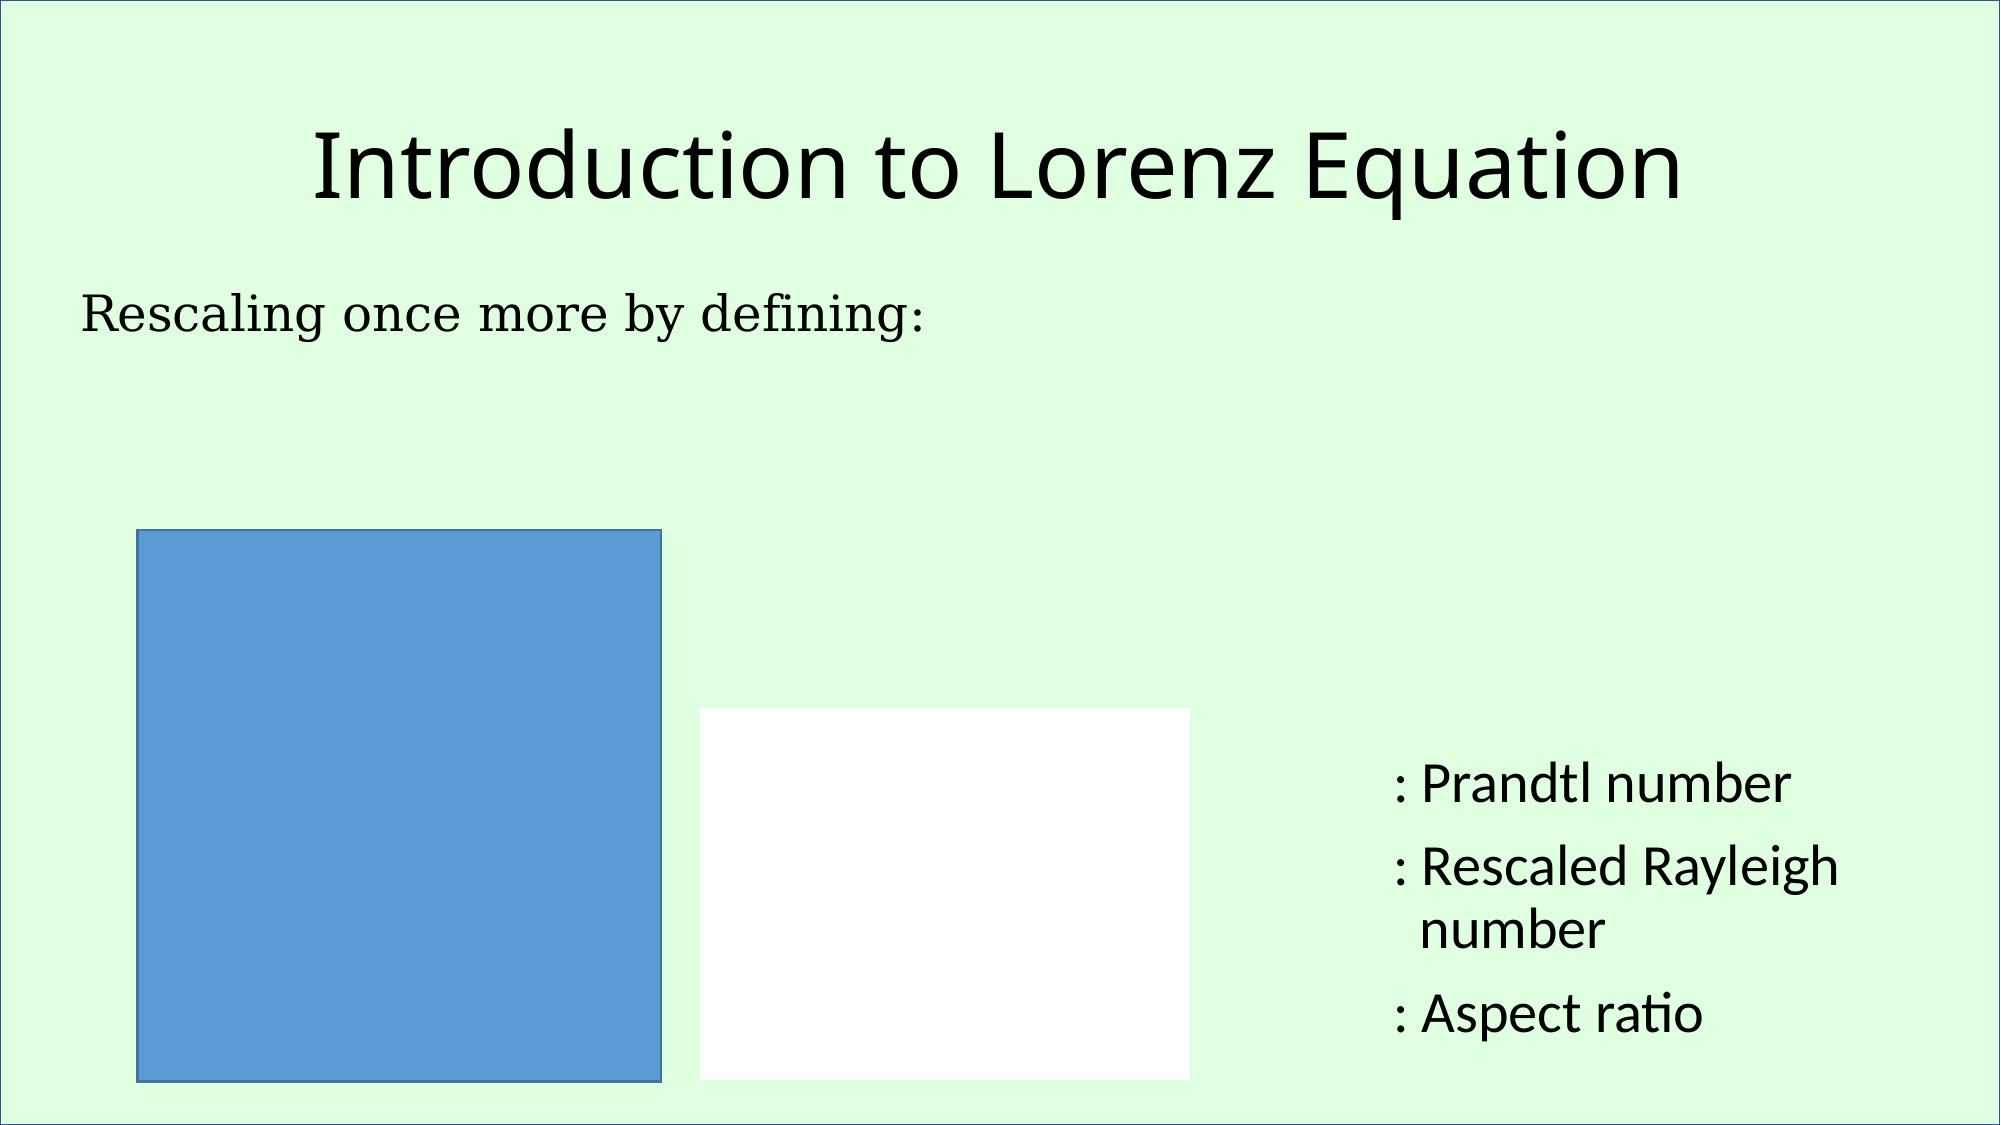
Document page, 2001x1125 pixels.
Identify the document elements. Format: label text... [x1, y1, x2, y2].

title Introduction to Lorenz Equation [137, 59, 1863, 278]
text_box [0, 0, 2000, 1125]
